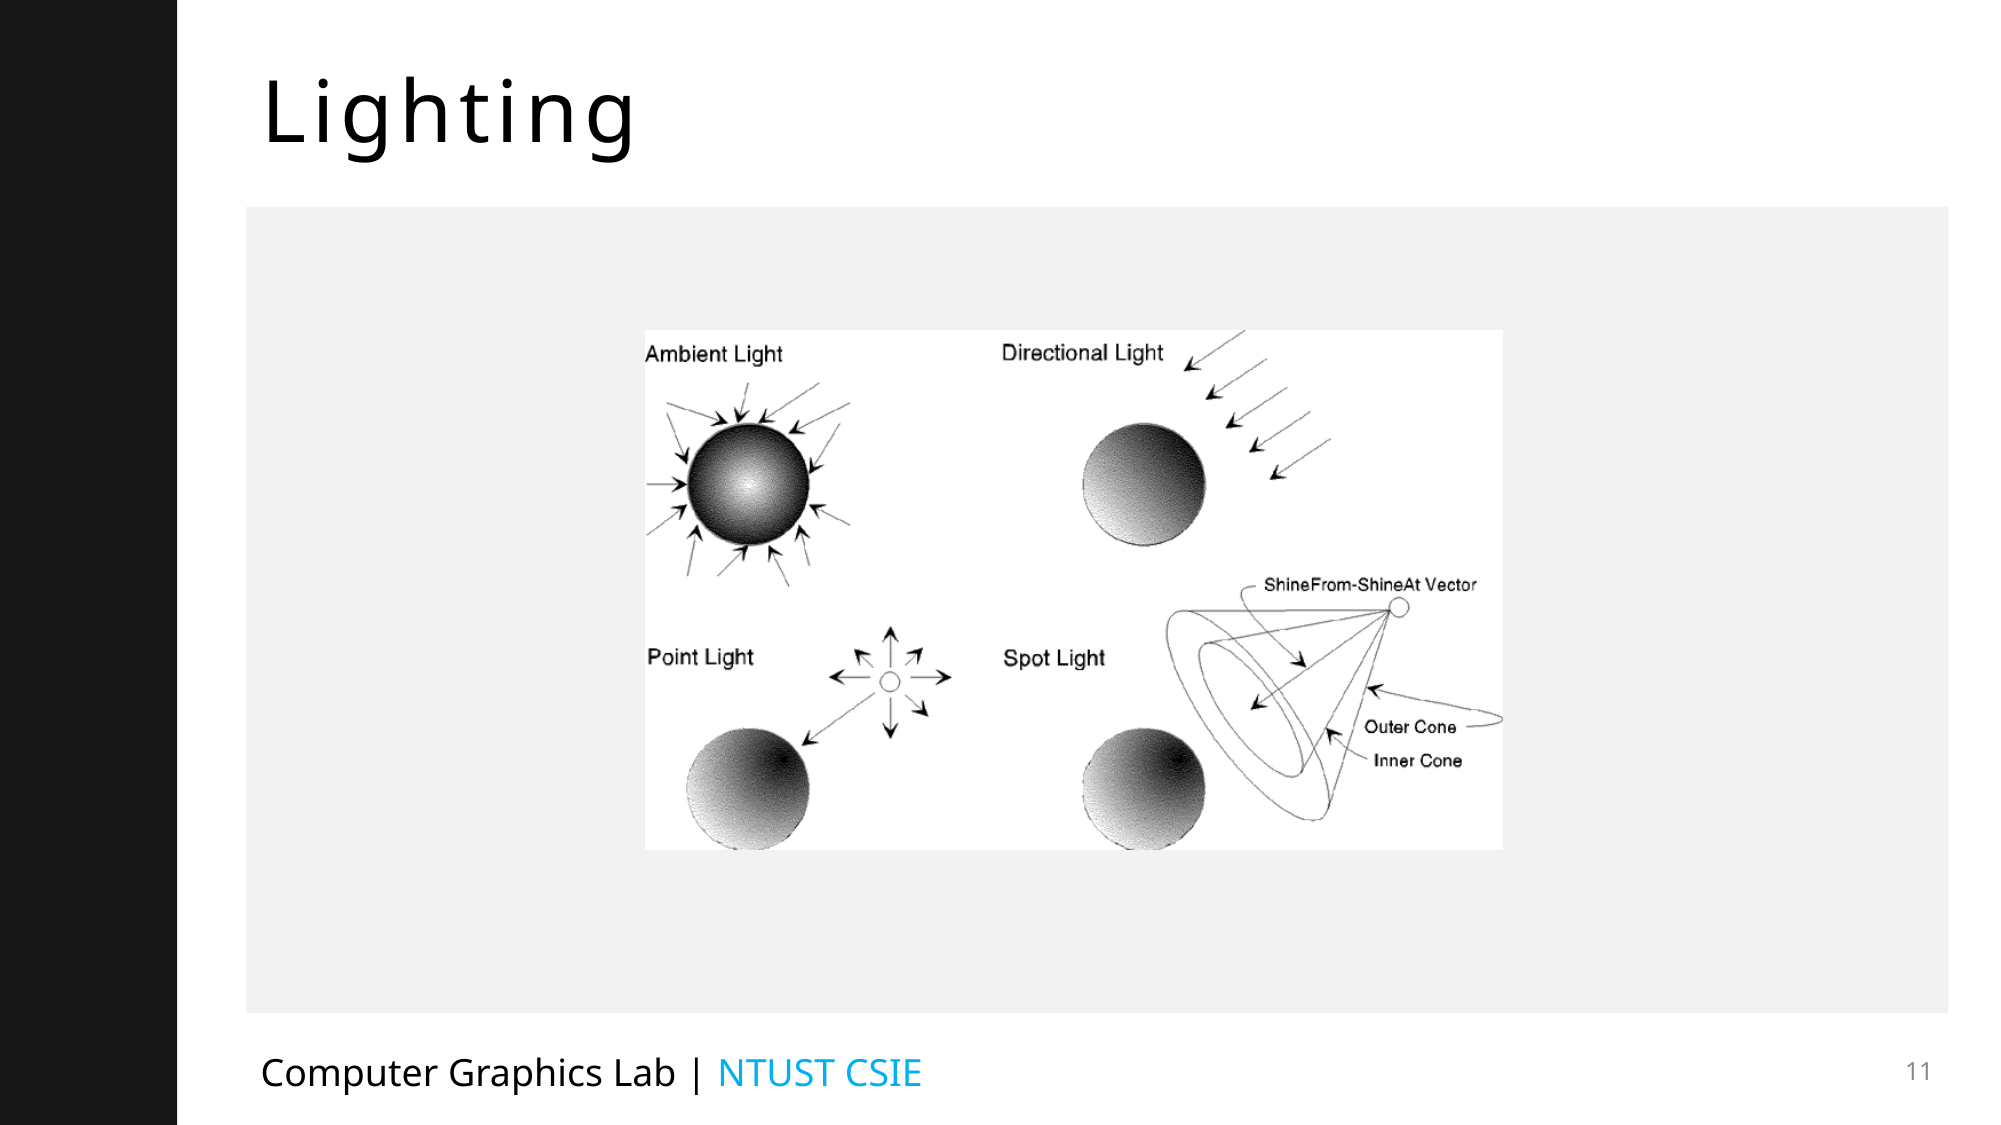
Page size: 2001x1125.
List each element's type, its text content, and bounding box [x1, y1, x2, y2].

title Lighting [246, 59, 1949, 169]
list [645, 330, 1503, 850]
